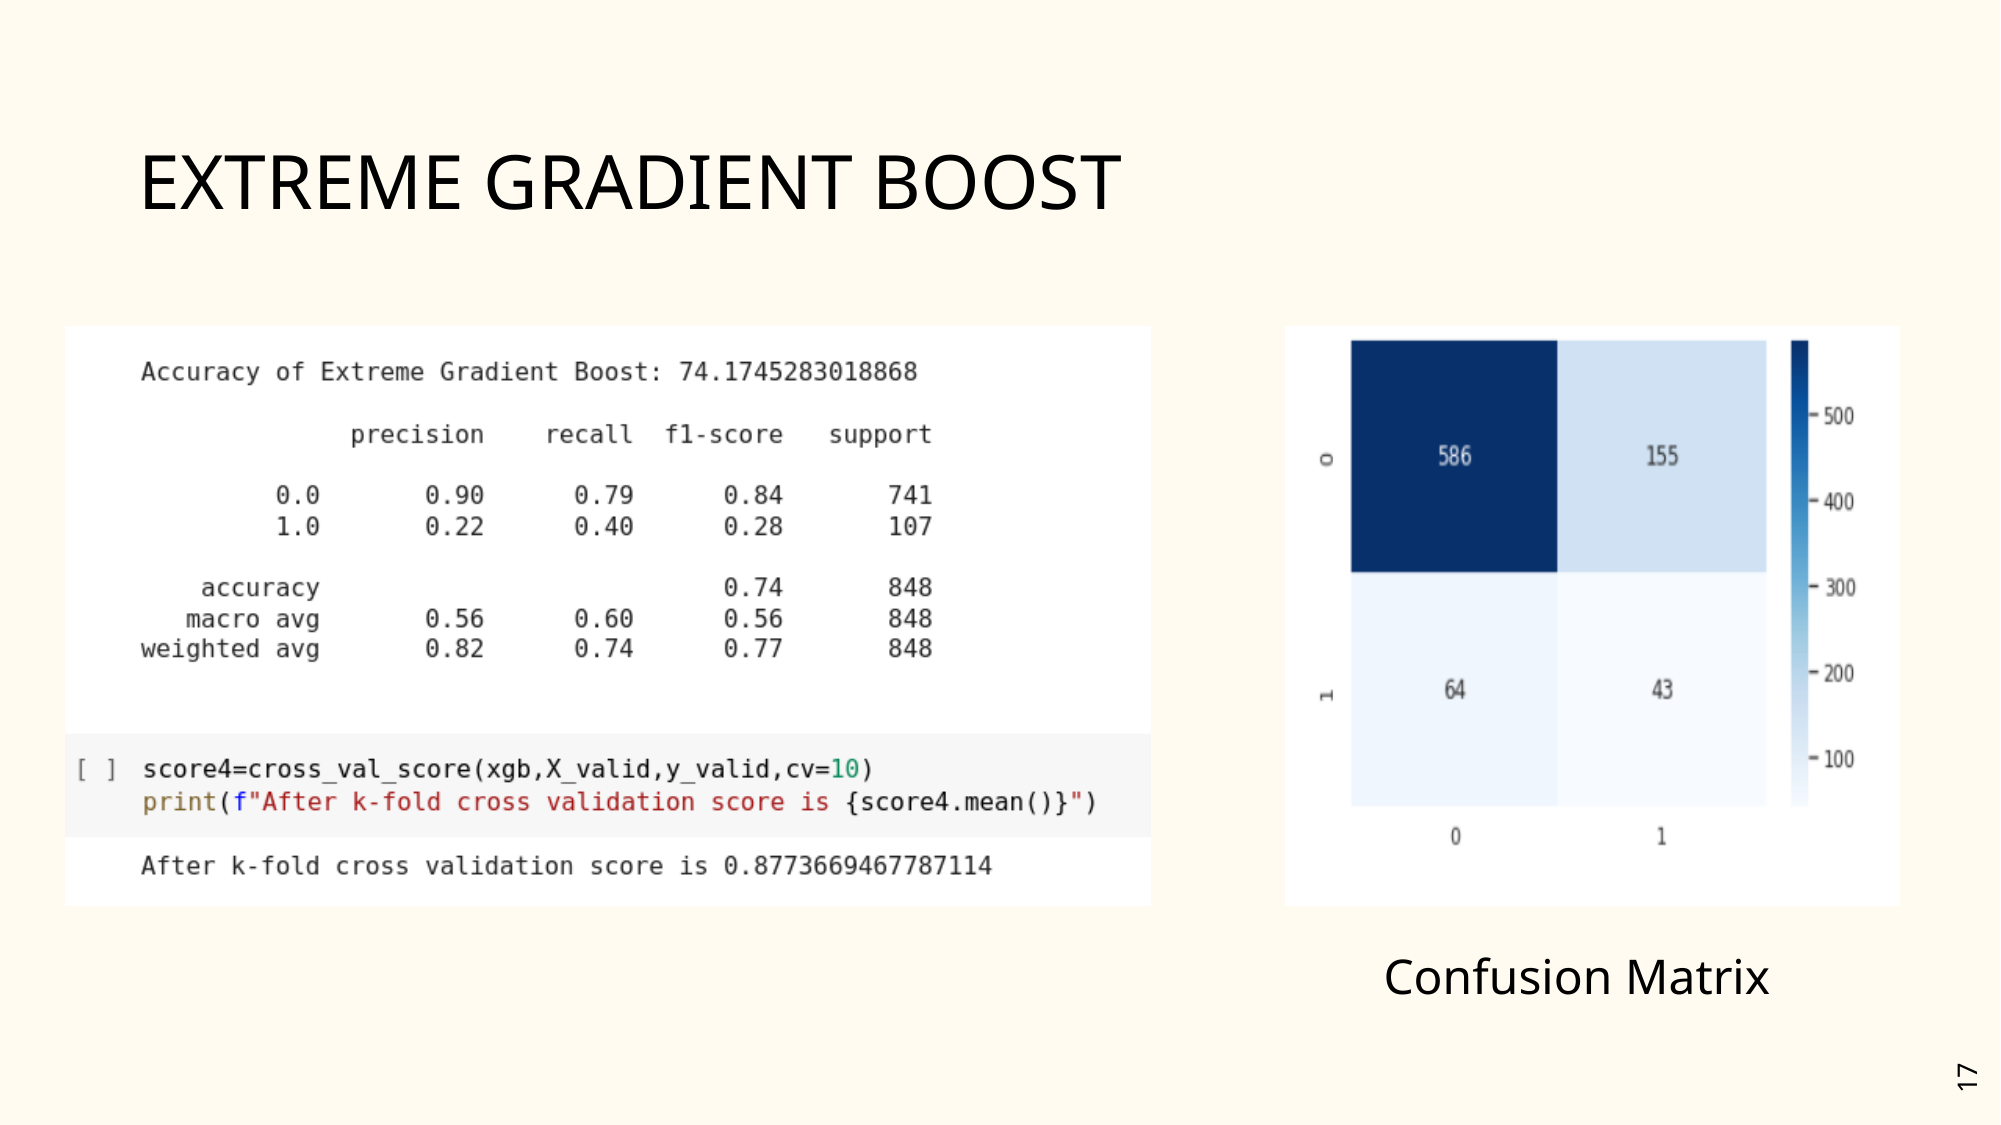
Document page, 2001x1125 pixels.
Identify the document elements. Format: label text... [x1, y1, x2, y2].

picture [1284, 325, 1900, 906]
text_box Confusion Matrix [1368, 931, 1888, 1019]
slide_number ‹#› [1937, 1032, 2000, 1125]
picture [65, 325, 1151, 906]
title EXTREME GRADIENT BOOST [139, 145, 1250, 306]
